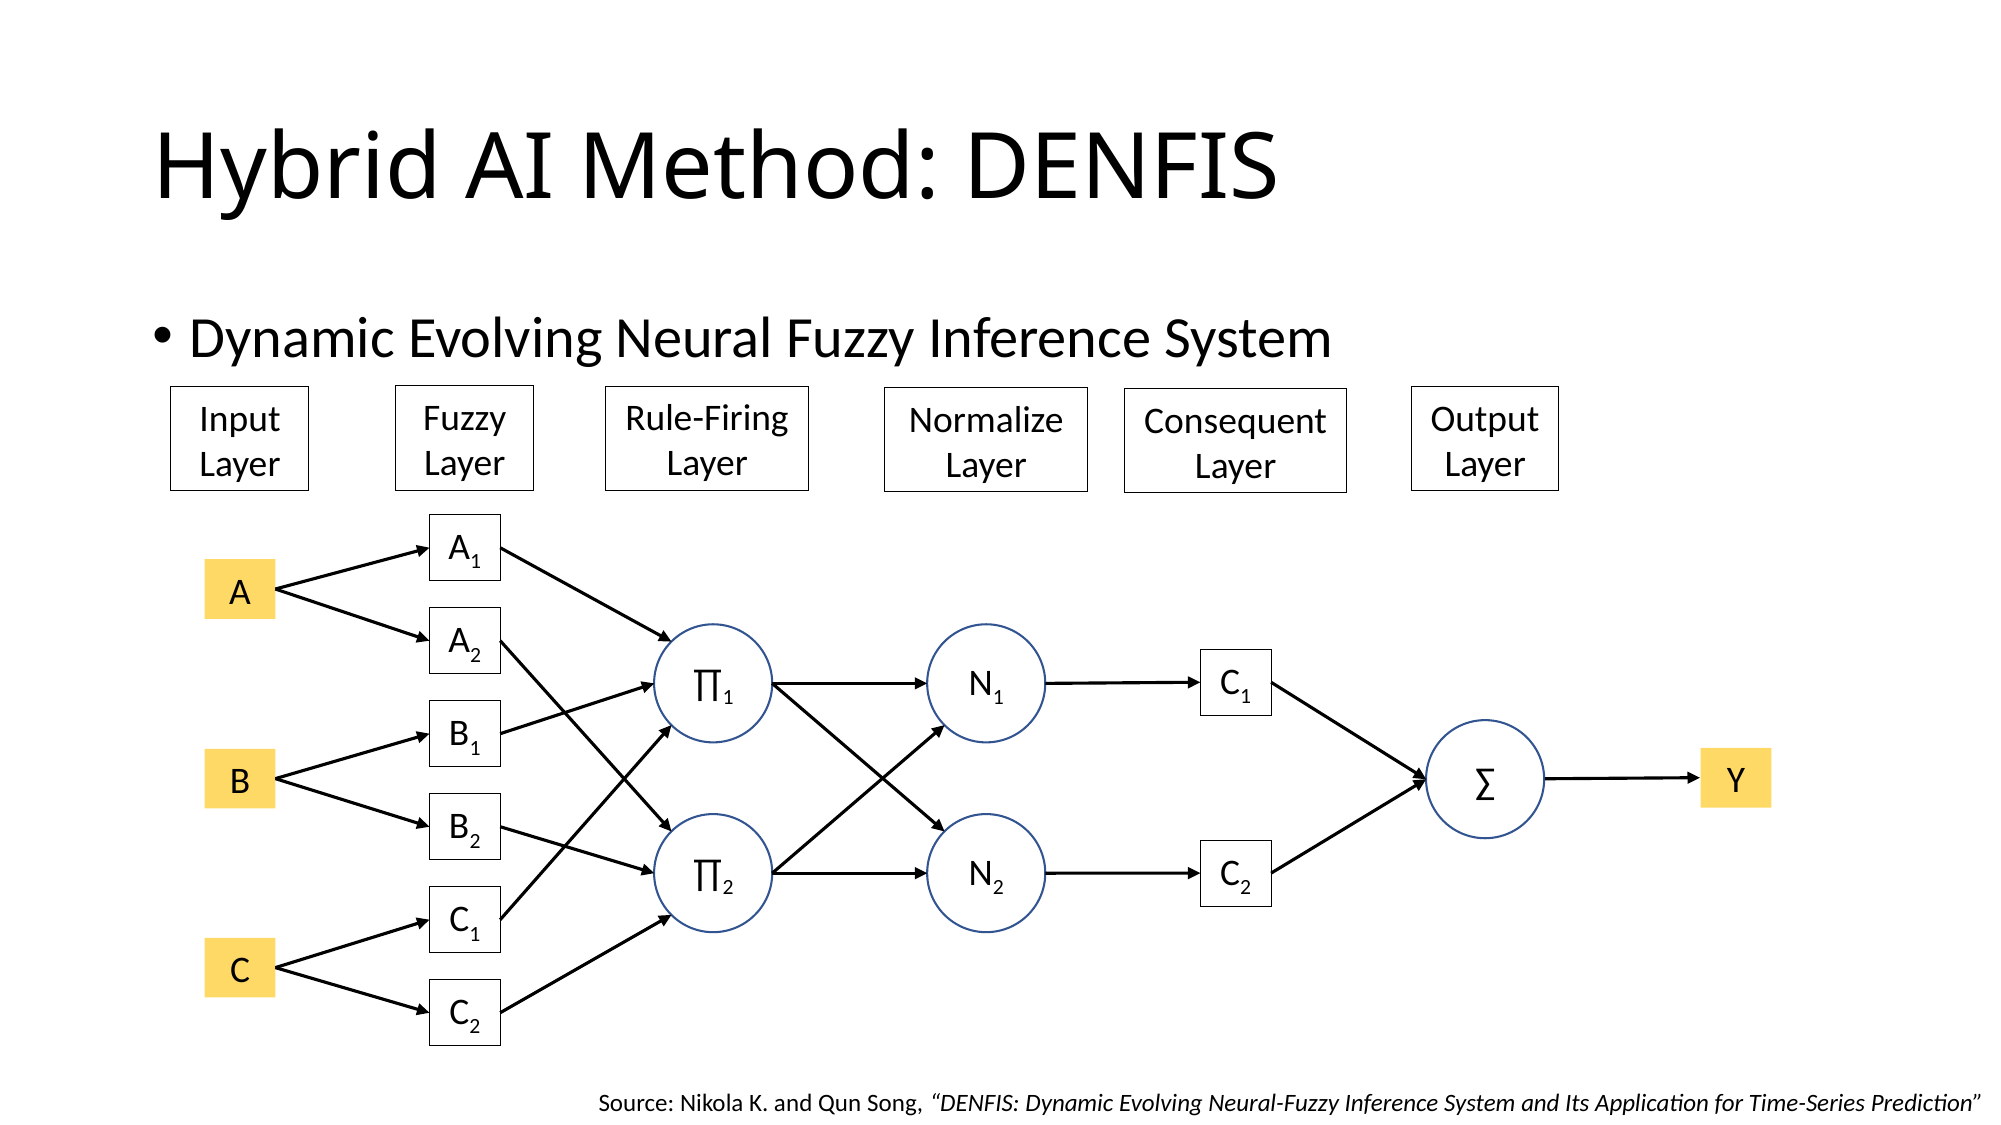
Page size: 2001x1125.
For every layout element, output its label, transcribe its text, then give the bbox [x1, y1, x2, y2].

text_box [500, 832, 672, 914]
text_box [1271, 682, 1427, 779]
text_box Y [1700, 747, 1772, 808]
text_box C2 [1200, 840, 1272, 907]
text_box A [204, 559, 275, 619]
text_box C1 [1200, 649, 1272, 716]
text_box Normalize Layer [884, 387, 1088, 492]
text_box C [204, 937, 275, 998]
text_box C1 [429, 886, 500, 953]
text_box Source: Nikola K. and Qun Song, “DENFIS: Dynamic Evolving Neural-Fuzzy Inference System and Its Application for Time-Series Prediction” [336, 1079, 2000, 1125]
text_box B [204, 748, 275, 809]
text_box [275, 547, 430, 588]
text_box B1 [429, 700, 500, 767]
text_box Input Layer [170, 386, 309, 491]
text_box N2 [926, 813, 1047, 934]
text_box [275, 778, 430, 827]
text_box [500, 547, 672, 640]
text_box B2 [429, 793, 500, 860]
list Dynamic Evolving Neural Fuzzy Inference System [137, 299, 1863, 1066]
text_box Rule-Firing Layer [605, 386, 809, 491]
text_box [500, 640, 672, 832]
text_box ∏2 [672, 813, 774, 934]
text_box C2 [429, 979, 501, 1046]
text_box ∑ [1427, 719, 1546, 840]
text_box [275, 588, 430, 641]
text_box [500, 826, 655, 874]
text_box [772, 683, 945, 725]
text_box ∏1 [672, 623, 774, 744]
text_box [772, 725, 945, 874]
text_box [275, 967, 430, 1013]
text_box Output Layer [1411, 386, 1559, 491]
title Hybrid AI Method: DENFIS [137, 59, 1863, 278]
text_box Fuzzy Layer [395, 385, 534, 491]
text_box A1 [429, 514, 501, 581]
text_box Consequent Layer [1124, 388, 1347, 493]
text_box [500, 914, 672, 1013]
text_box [275, 733, 430, 778]
text_box A2 [429, 607, 500, 674]
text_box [1271, 779, 1427, 874]
text_box N1 [926, 623, 1047, 744]
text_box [275, 919, 430, 967]
